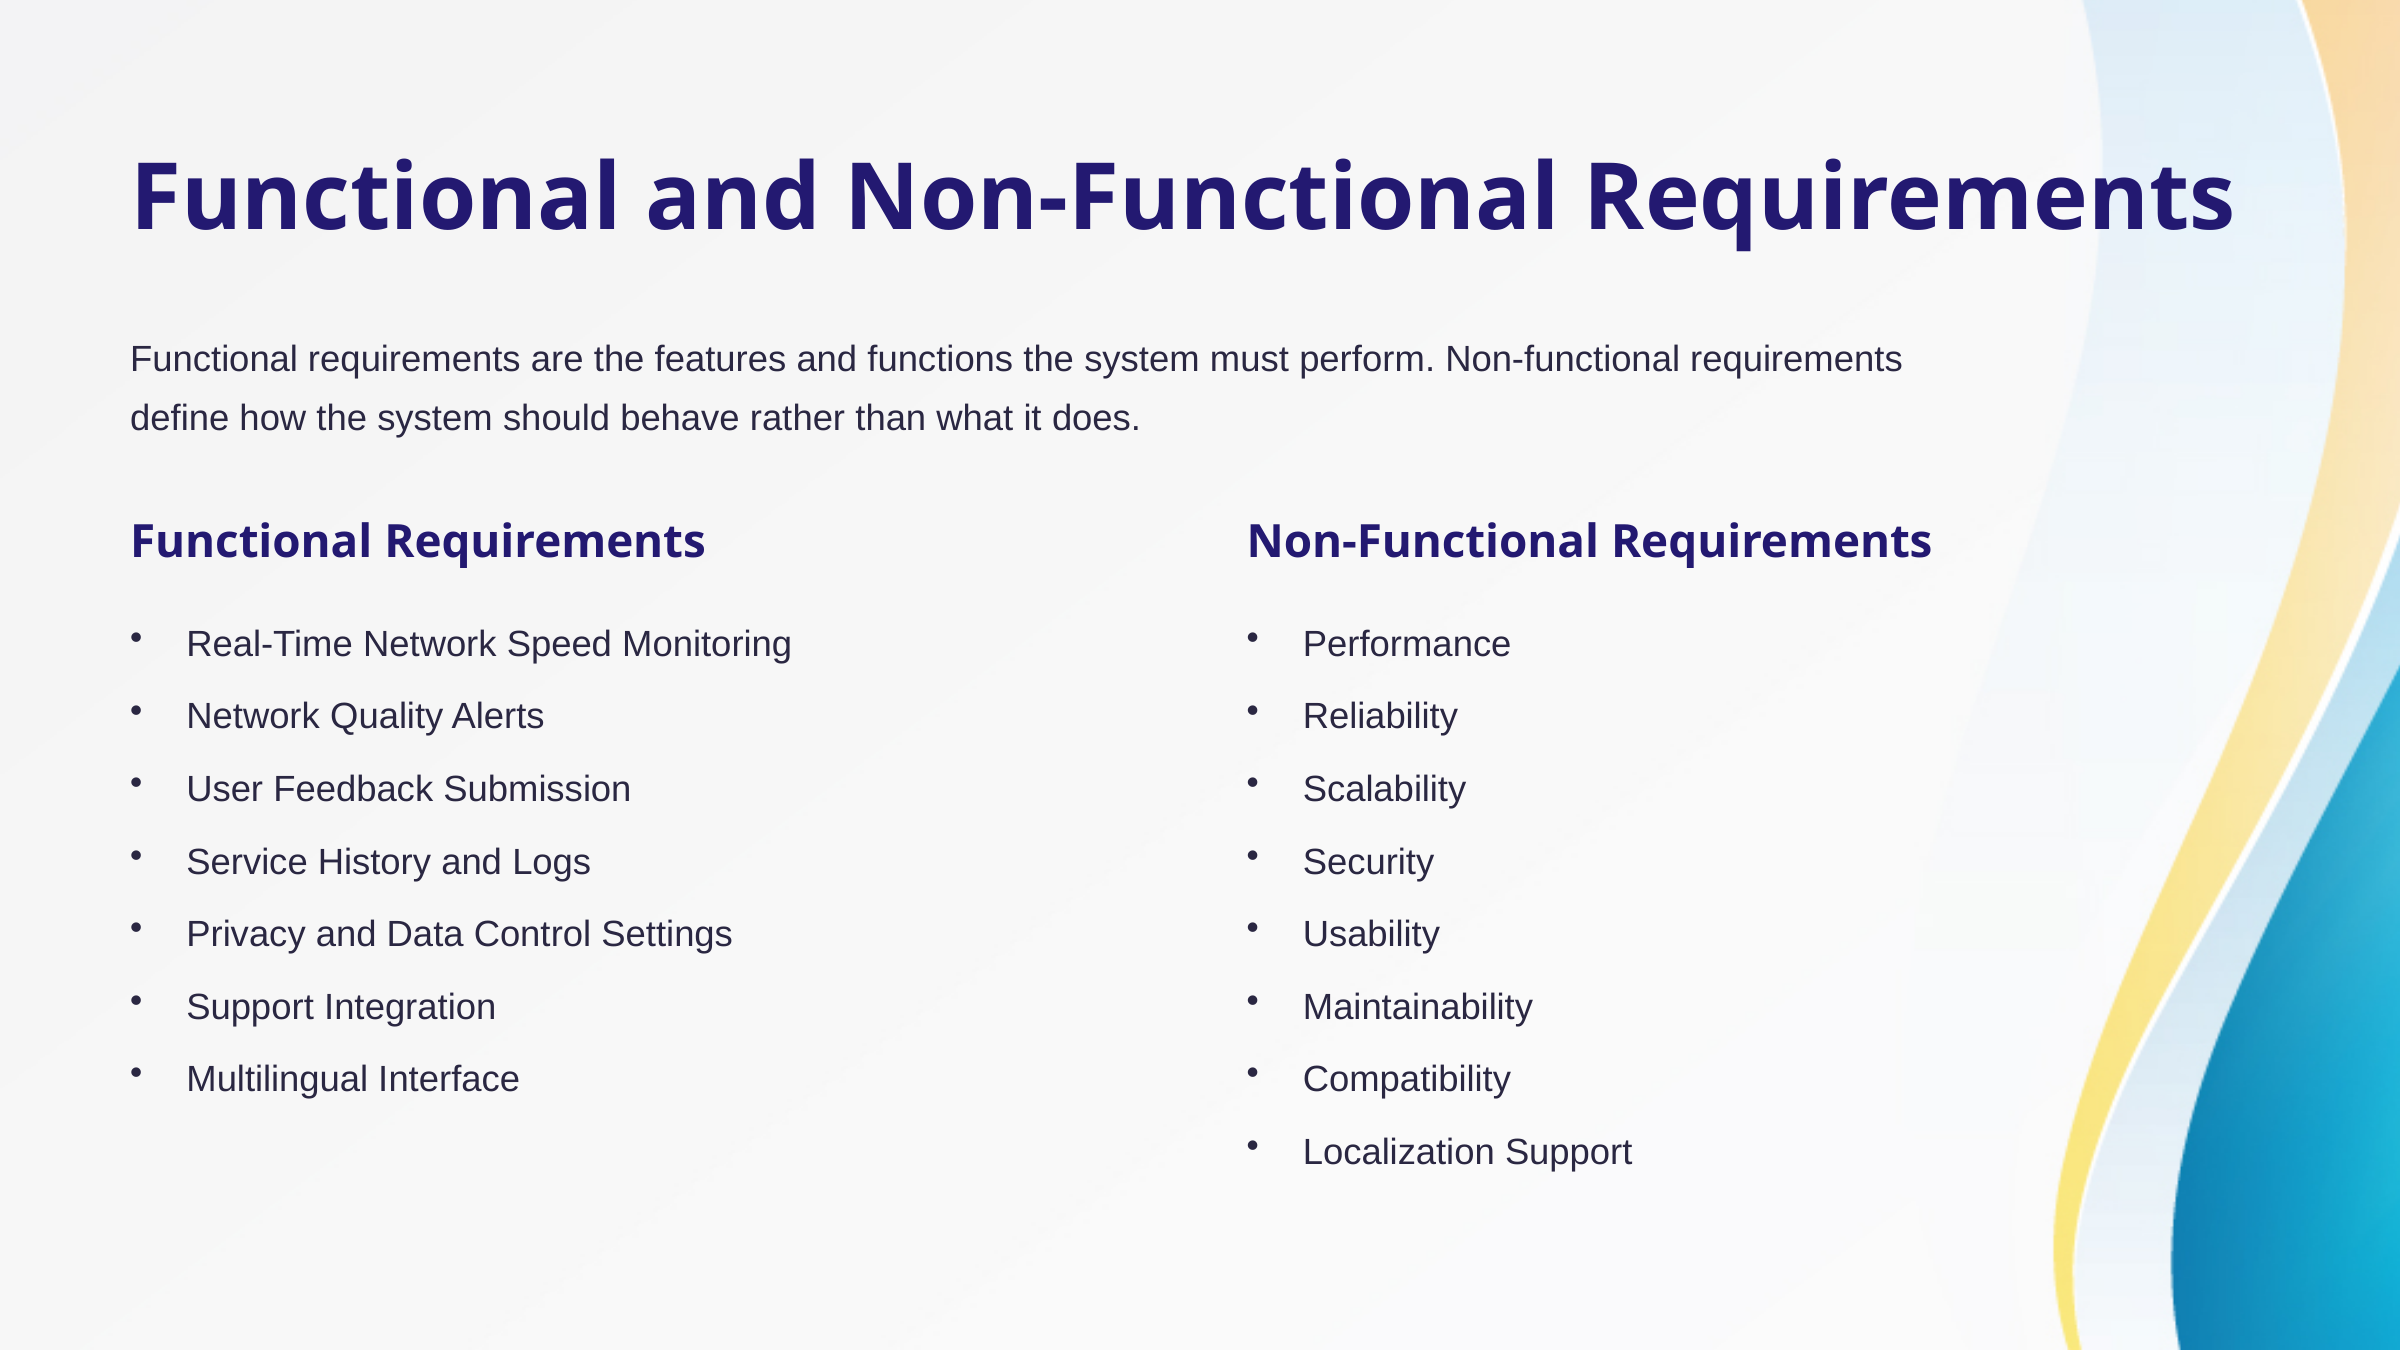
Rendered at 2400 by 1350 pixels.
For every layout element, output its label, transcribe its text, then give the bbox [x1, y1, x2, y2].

text_box Usability [1246, 894, 2271, 955]
text_box Functional requirements are the features and functions the system must perform. Non-functional requirements define how the system should behave rather than what it does. [130, 319, 2008, 439]
text_box Maintainability [1246, 967, 2271, 1027]
text_box Functional Requirements [130, 509, 671, 568]
text_box Multilingual Interface [130, 1039, 1155, 1100]
text_box Scalability [1246, 749, 2271, 809]
text_box Compatibility [1246, 1039, 2271, 1100]
text_box User Feedback Submission [130, 749, 1155, 809]
text_box Non-Functional Requirements [1246, 509, 1898, 568]
text_box Localization Support [1246, 1112, 2271, 1172]
text_box Support Integration [130, 967, 1155, 1027]
text_box Security [1246, 822, 2271, 882]
text_box Real-Time Network Speed Monitoring [130, 604, 1155, 664]
text_box Functional and Non-Functional Requirements [130, 132, 2094, 249]
text_box Performance [1246, 604, 2271, 664]
text_box Privacy and Data Control Settings [130, 894, 1155, 955]
picture [0, 0, 2400, 1350]
text_box Reliability [1246, 676, 2271, 737]
text_box Service History and Logs [130, 822, 1155, 882]
text_box Network Quality Alerts [130, 676, 1155, 737]
